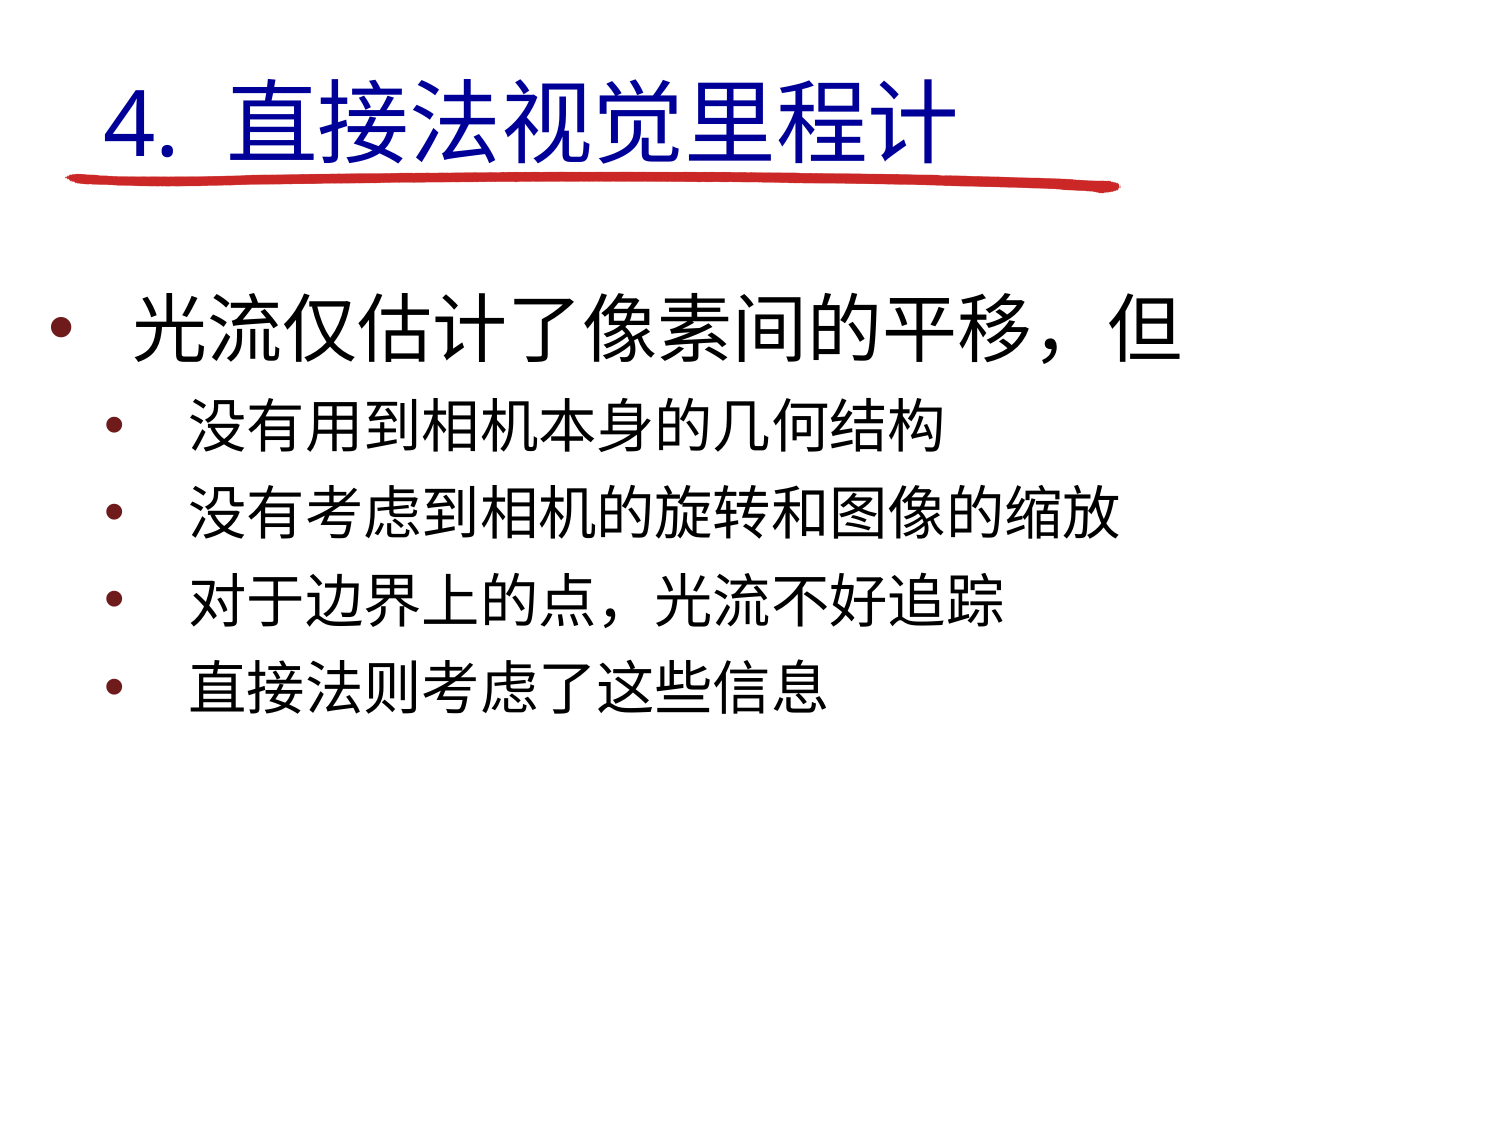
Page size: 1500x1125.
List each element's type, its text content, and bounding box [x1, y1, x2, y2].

title 4. 直接法视觉里程计 [88, 42, 1171, 197]
picture [61, 166, 1133, 199]
text_box 光流仅估计了像素间的平移，但 没有用到相机本身的几何结构 没有考虑到相机的旋转和图像的缩放 对于边界上的点，光流不好追踪 直接法则考虑了这些信息 [33, 251, 1384, 873]
